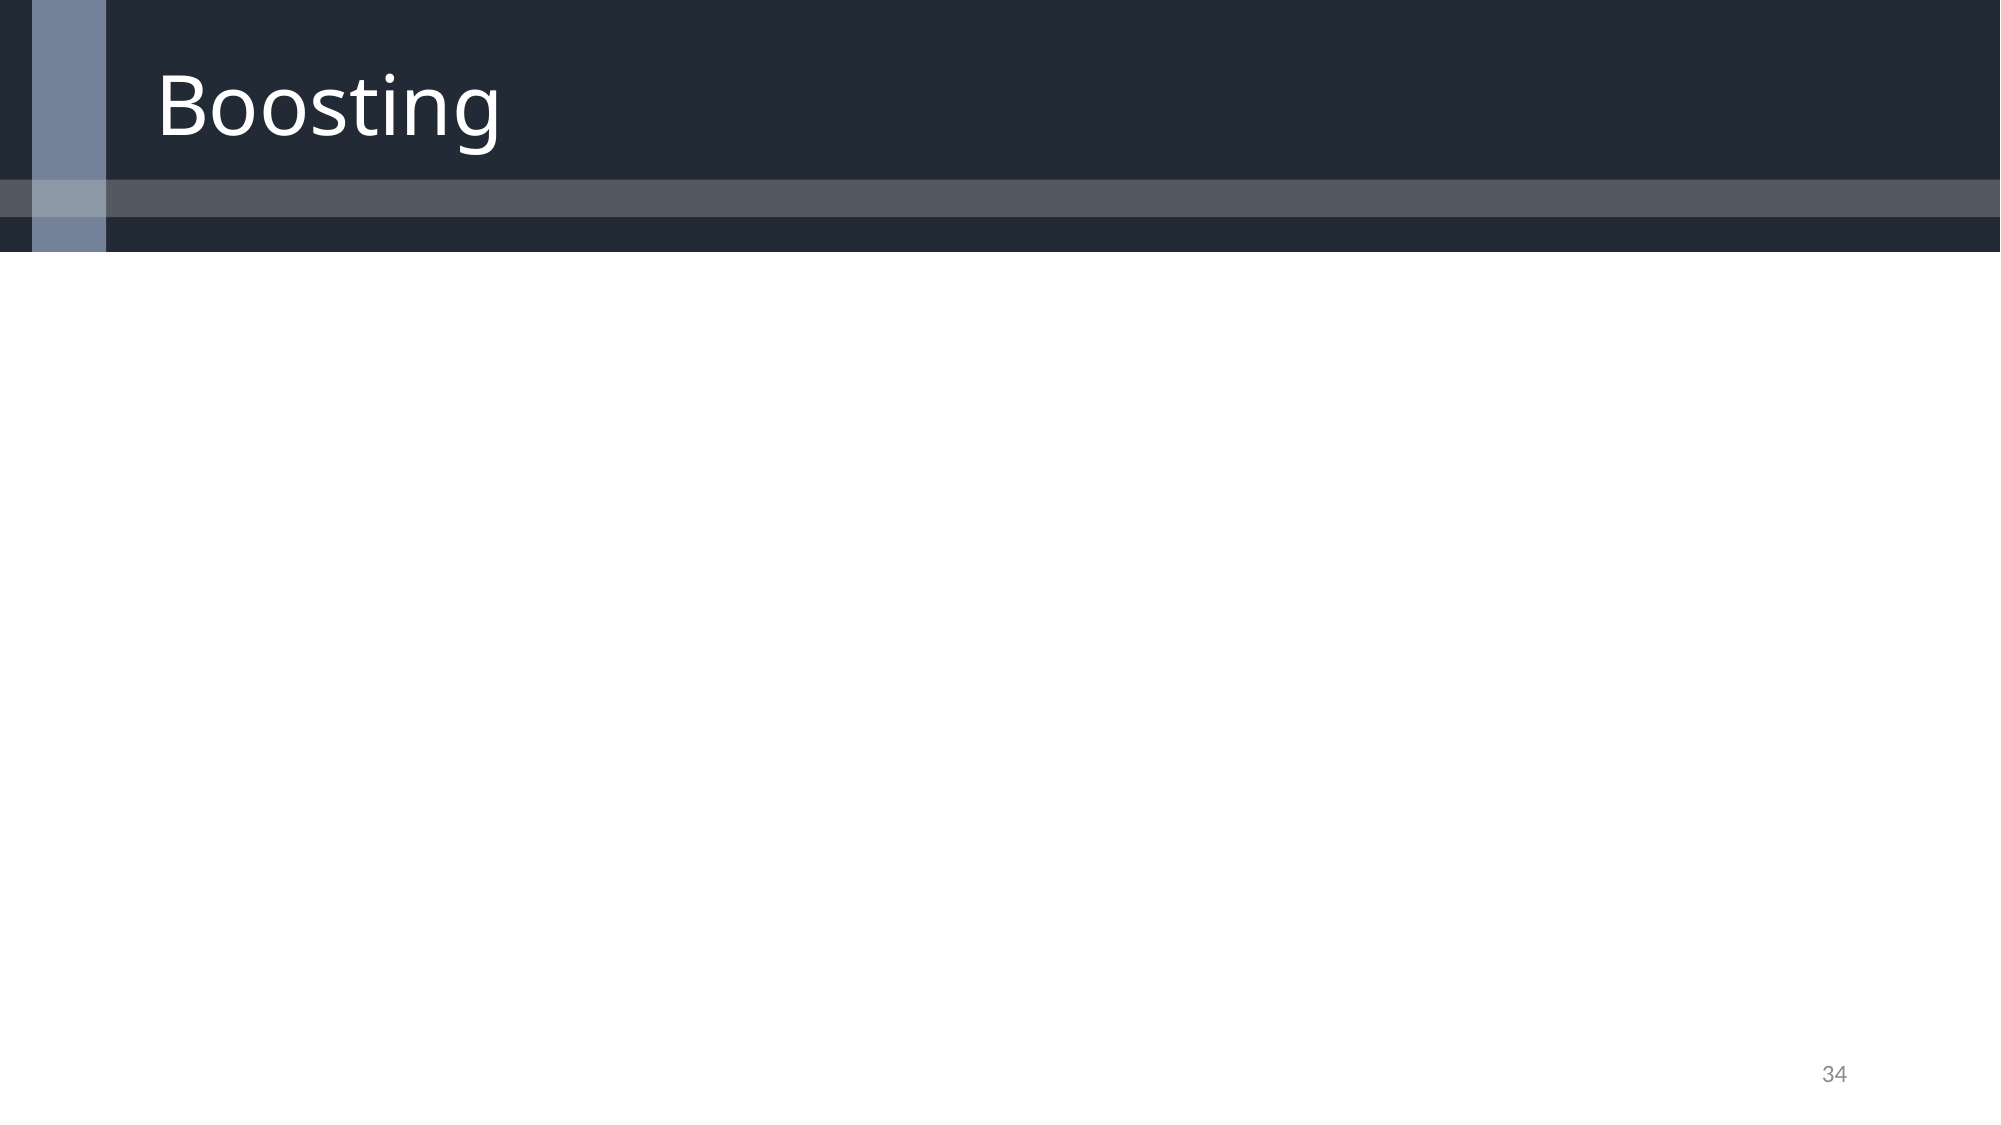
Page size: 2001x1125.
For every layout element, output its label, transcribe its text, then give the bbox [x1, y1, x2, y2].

slide_number 34 [1412, 1042, 1863, 1103]
text_box [0, 178, 2000, 218]
text_box [31, 0, 107, 178]
text_box [107, 218, 2000, 253]
title Boosting [140, 29, 1928, 178]
text_box [107, 0, 2000, 178]
text_box [31, 218, 107, 253]
text_box [0, 0, 31, 178]
text_box [0, 218, 31, 253]
